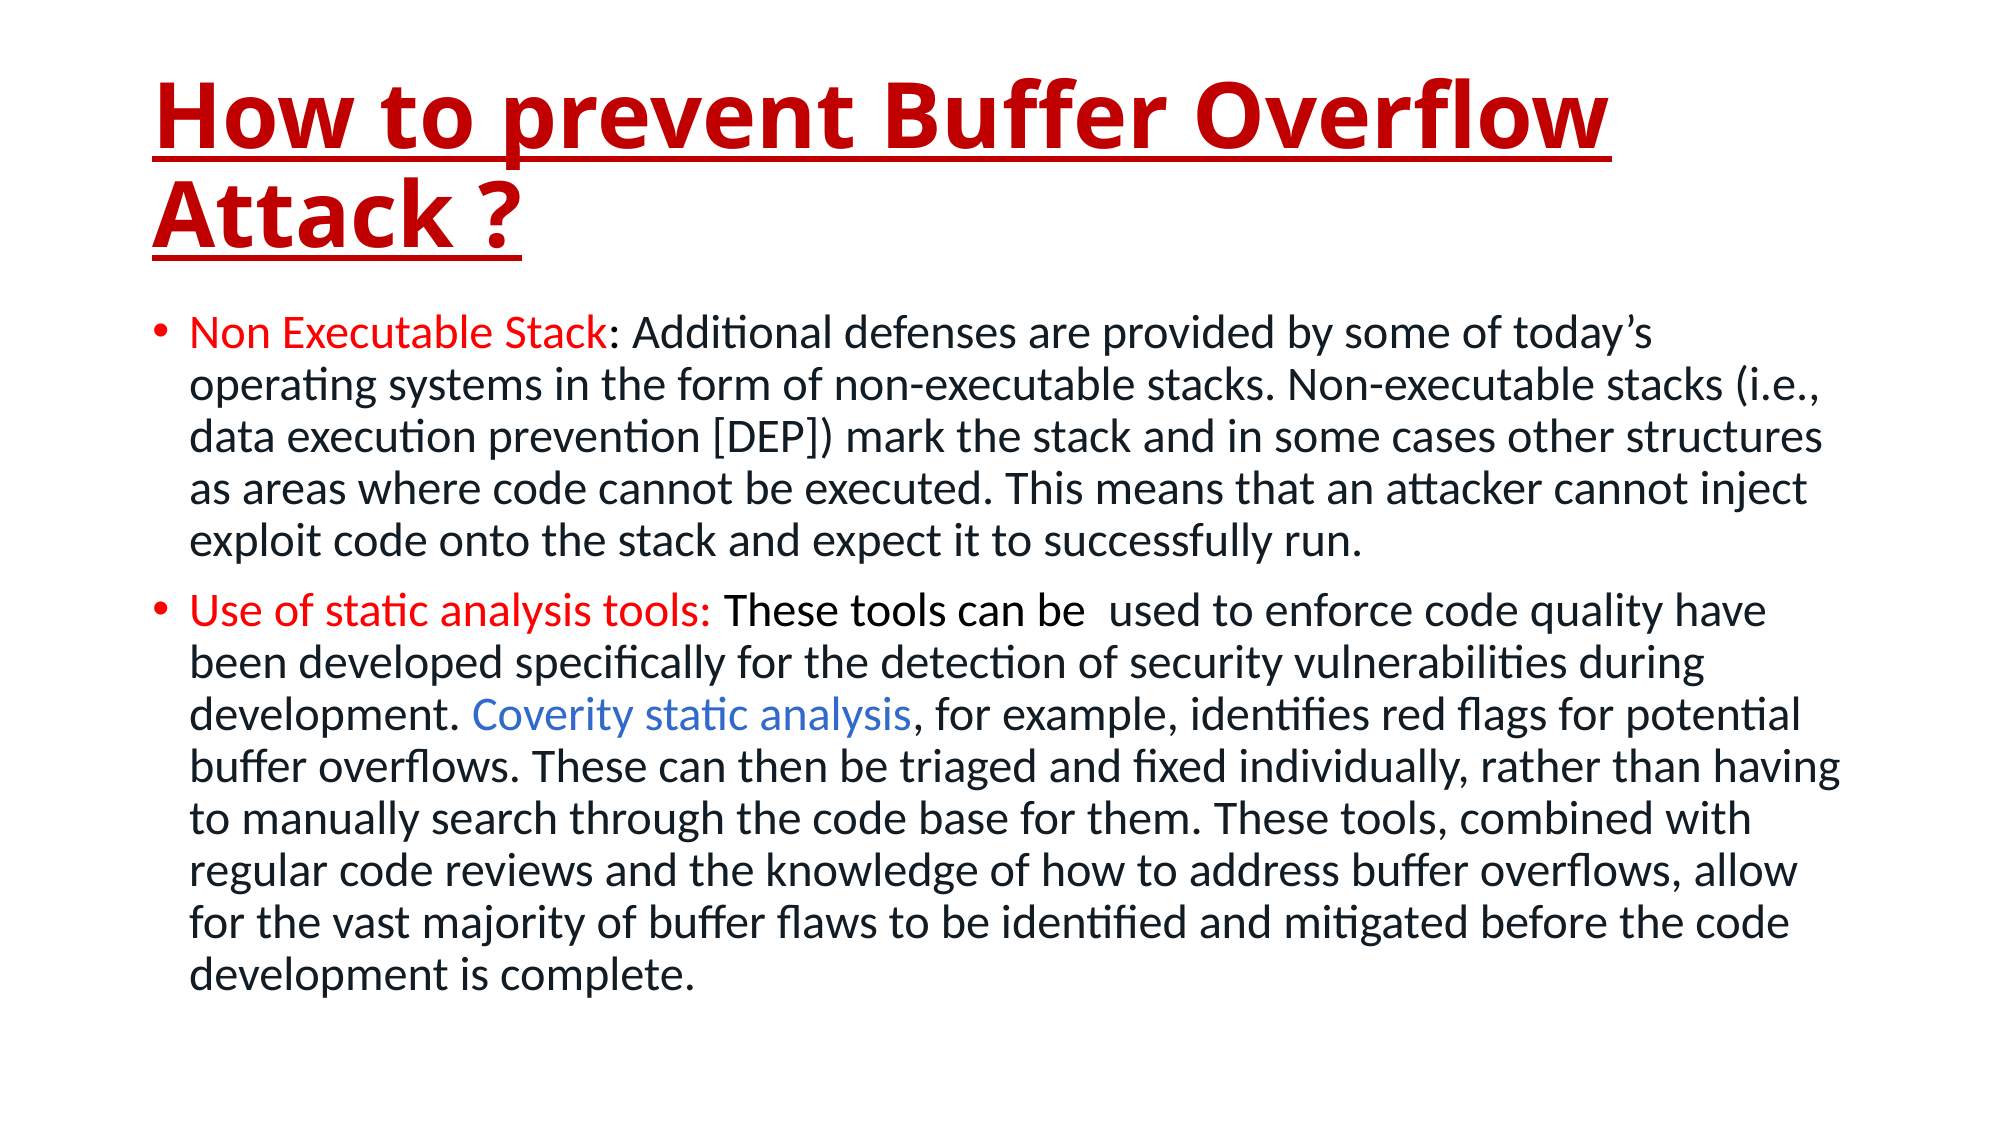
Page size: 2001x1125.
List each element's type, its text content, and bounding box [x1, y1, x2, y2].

list Non Executable Stack: Additional defenses are provided by some of today’s operating systems in the form of non-executable stacks. Non-executable stacks (i.e., data execution prevention [DEP]) mark the stack and in some cases other structures as areas where code cannot be executed. This means that an attacker cannot inject exploit code onto the stack and expect it to successfully run. Use of static analysis tools: These tools can be used to enforce code quality have been developed specifically for the detection of security vulnerabilities during development. Coverity static analysis, for example, identifies red flags for potential buffer overflows. These can then be triaged and fixed individually, rather than having to manually search through the code base for them. These tools, combined with regular code reviews and the knowledge of how to address buffer overflows, allow for the vast majority of buffer flaws to be identified and mitigated before the code development is complete. [137, 299, 1863, 1014]
title How to prevent Buffer Overflow Attack ? [137, 59, 1863, 278]
